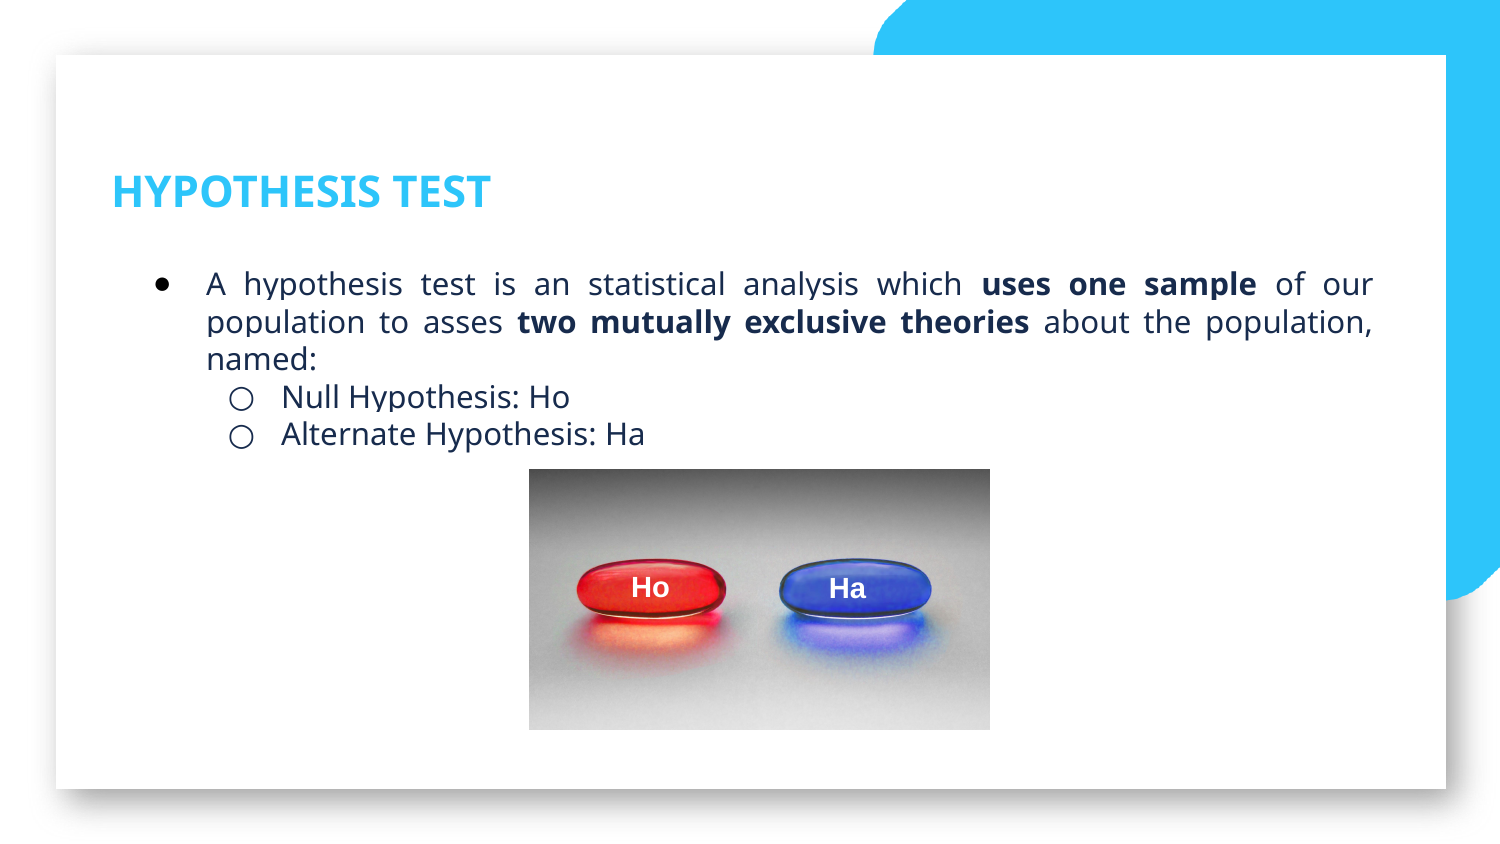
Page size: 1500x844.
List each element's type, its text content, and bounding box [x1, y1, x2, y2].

picture [0, 0, 1500, 844]
text_box A hypothesis test is an statistical analysis which uses one sample of our population to asses two mutually exclusive theories about the population, named: Null Hypothesis: Ho Alternate Hypothesis: Ha [115, 249, 1389, 733]
text_box HYPOTHESIS TEST [96, 149, 1417, 266]
